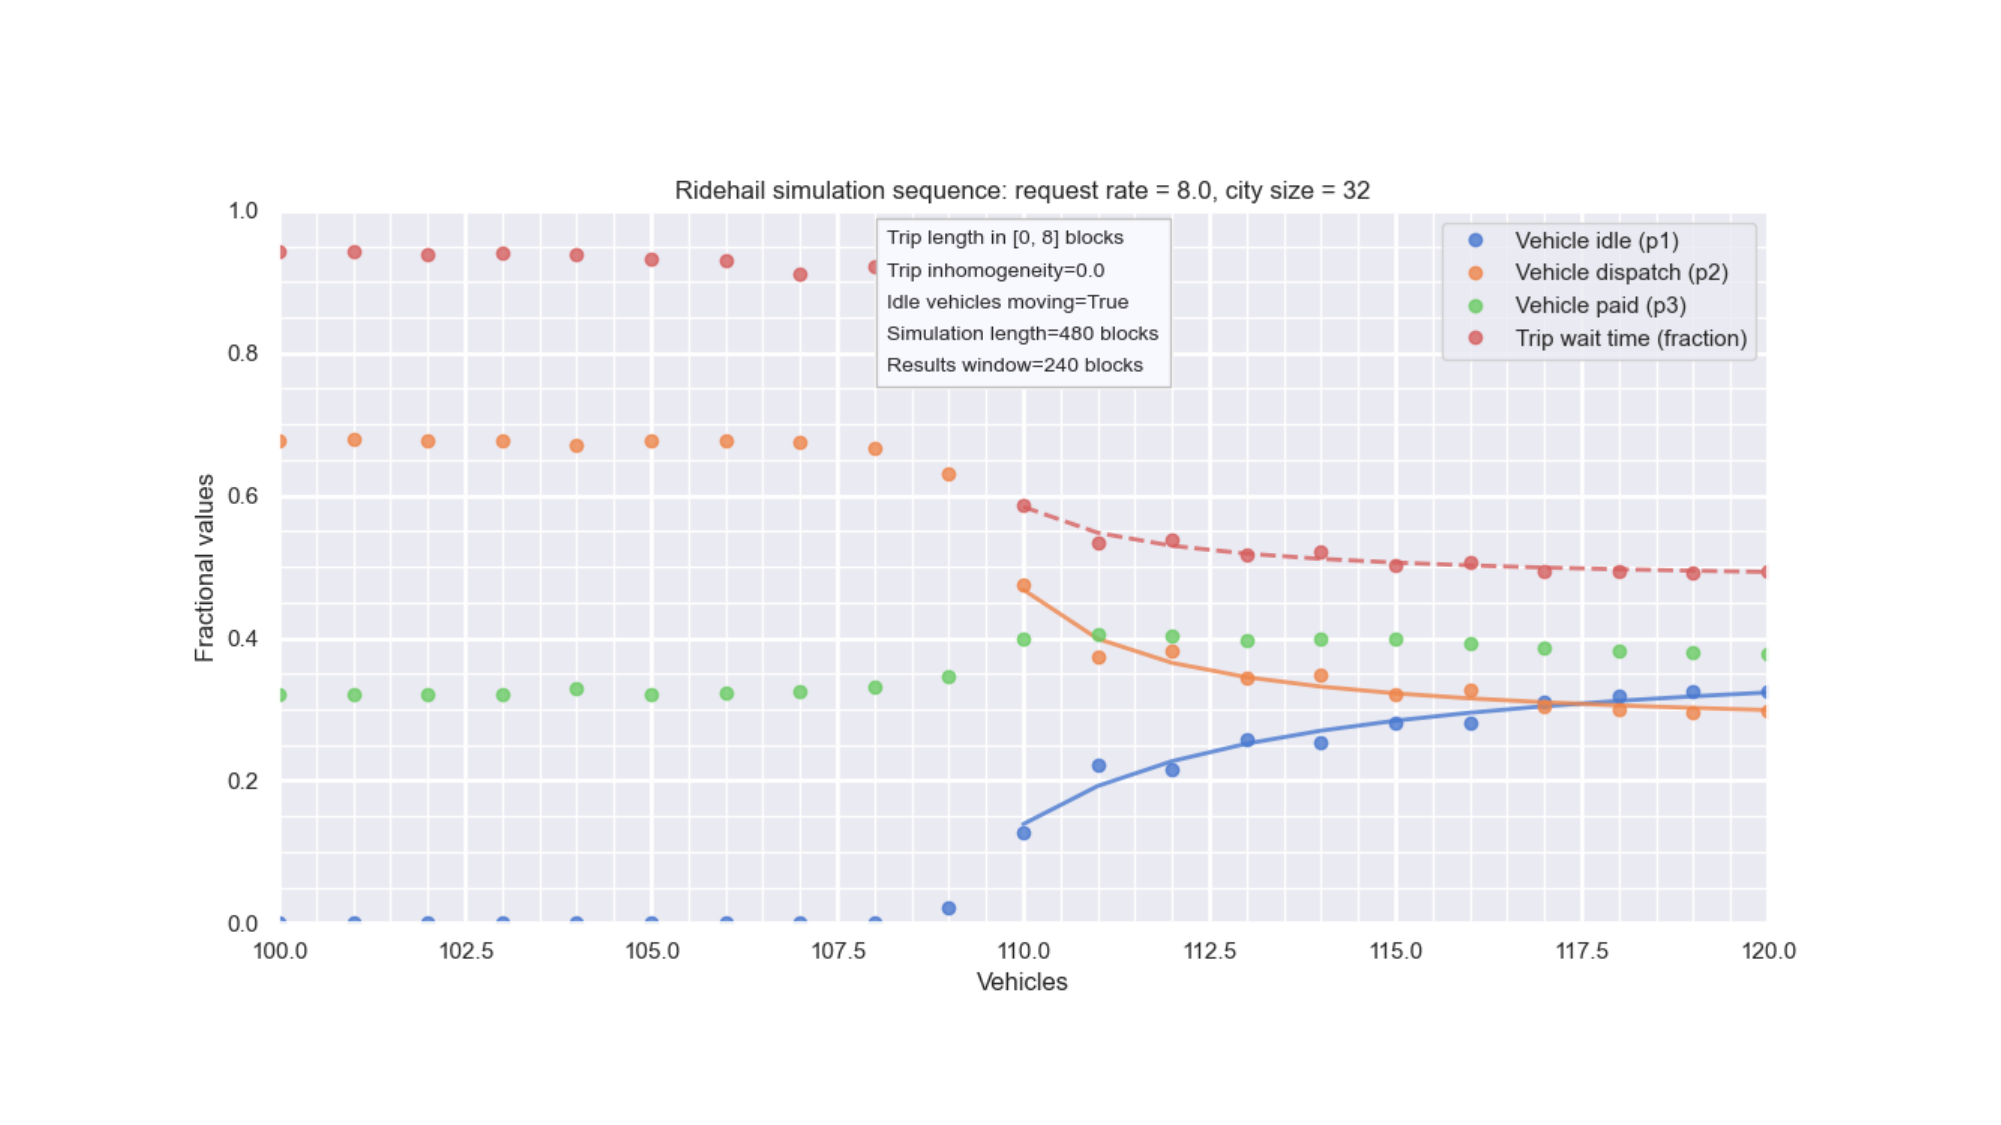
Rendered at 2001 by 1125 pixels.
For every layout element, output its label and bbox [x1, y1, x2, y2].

picture [39, 100, 1960, 1025]
